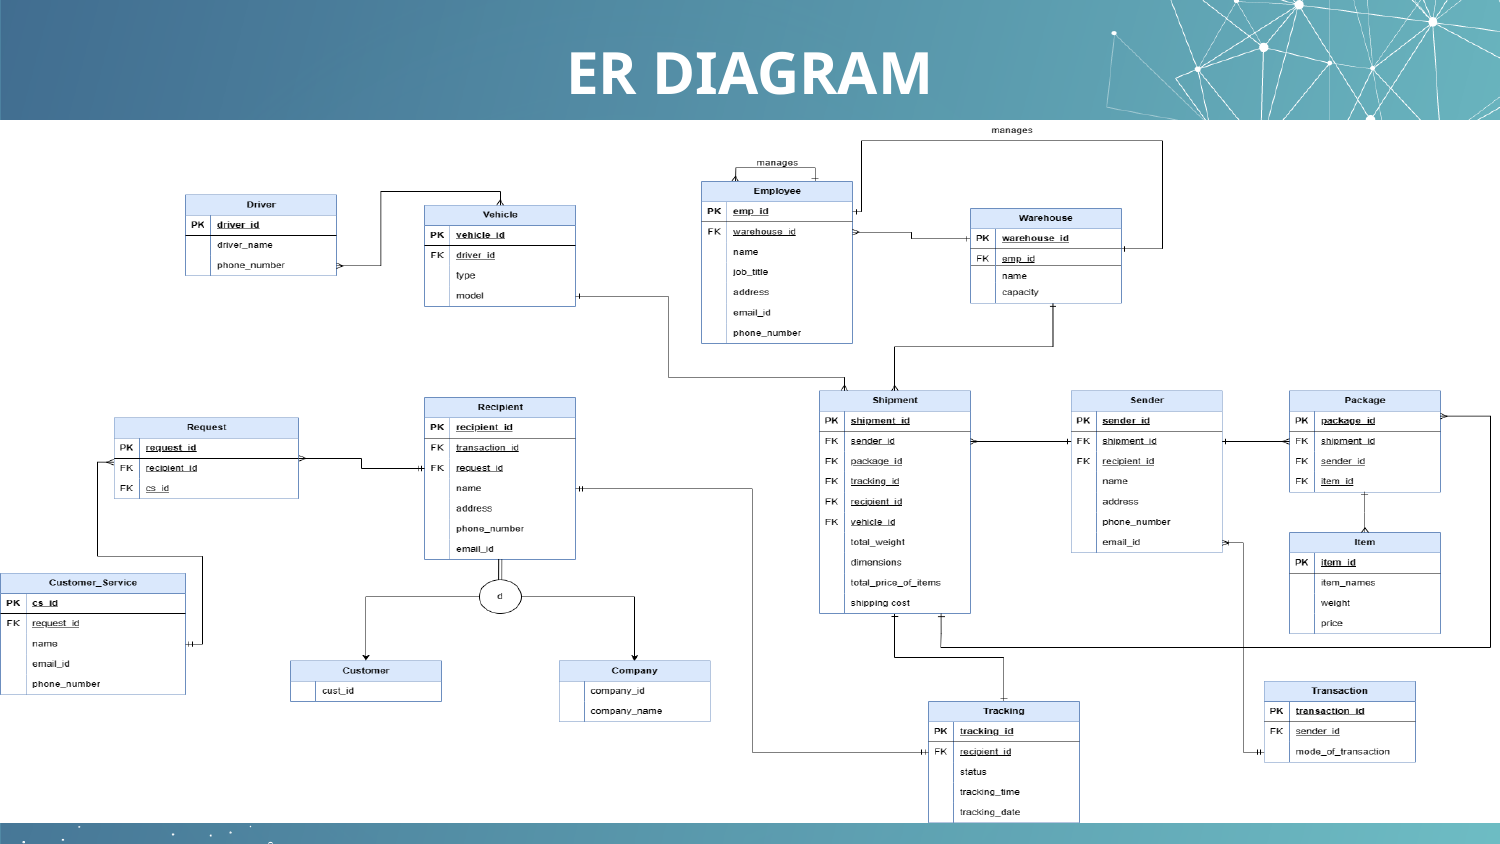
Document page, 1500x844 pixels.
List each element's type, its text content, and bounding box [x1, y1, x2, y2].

title ER DIAGRAM [322, 20, 1178, 119]
picture [0, 0, 1500, 844]
